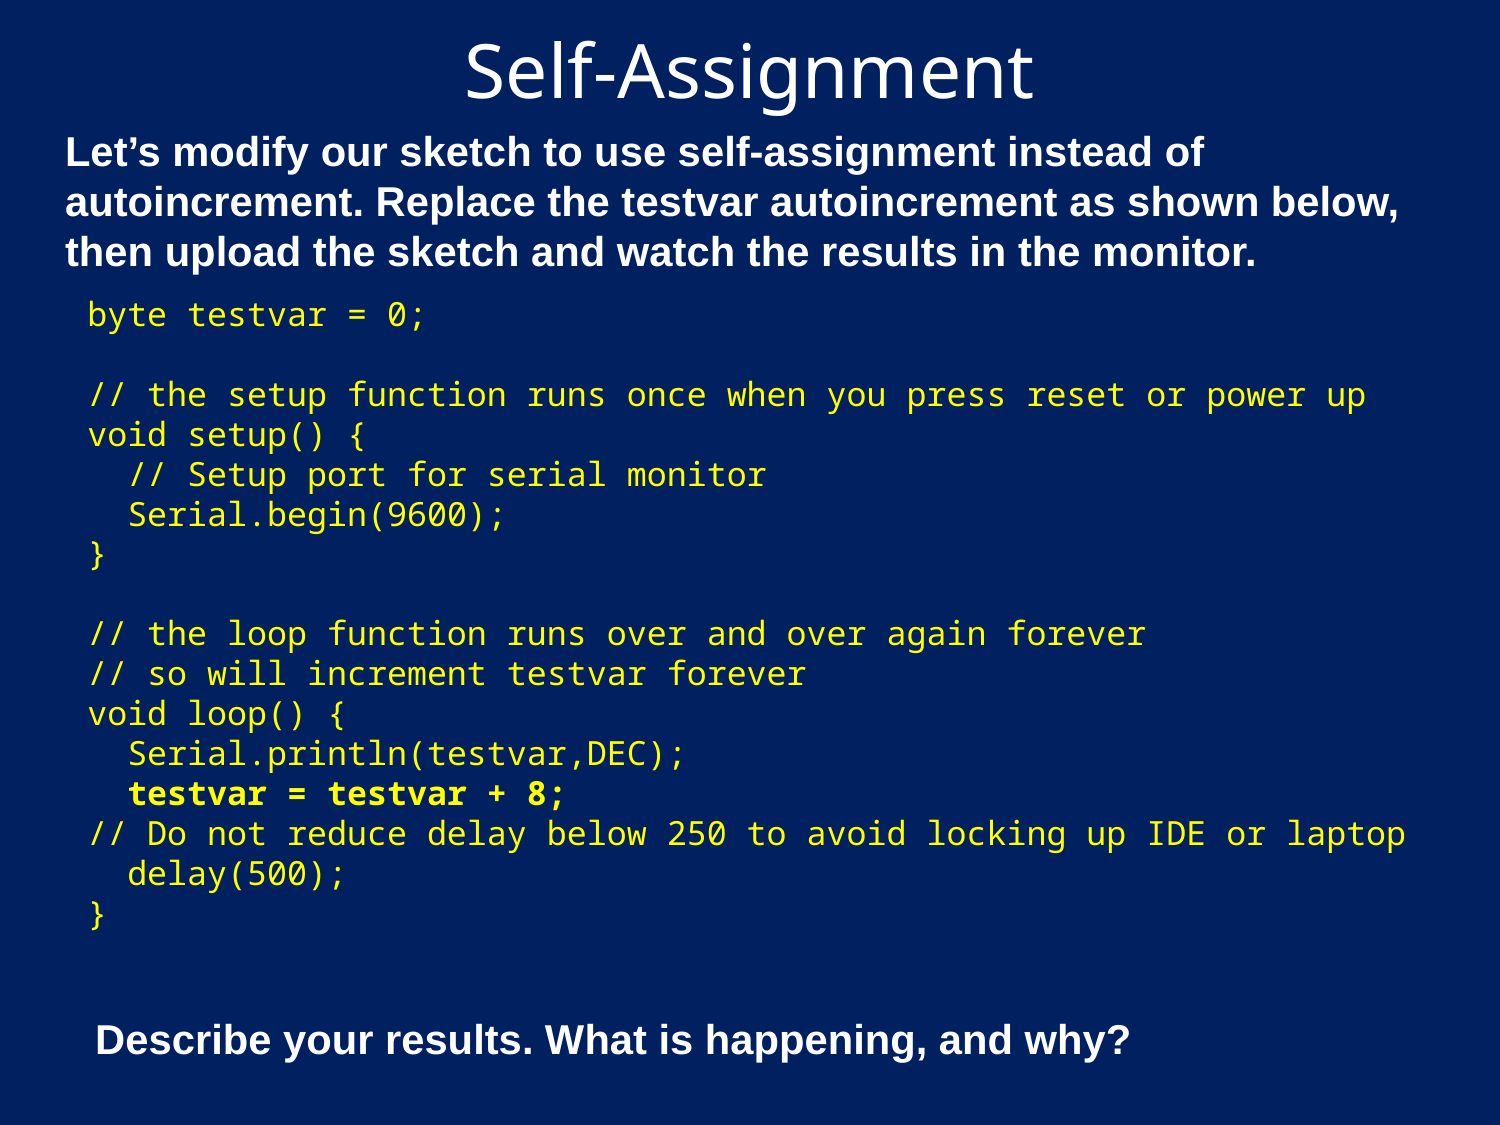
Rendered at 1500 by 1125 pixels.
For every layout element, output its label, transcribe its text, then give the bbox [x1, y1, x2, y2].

title Self-Assignment [75, 12, 1425, 125]
text_box byte testvar = 0; // the setup function runs once when you press reset or power up void setup() { // Setup port for serial monitor Serial.begin(9600); } // the loop function runs over and over again forever // so will increment testvar forever void loop() { Serial.println(testvar,DEC); testvar = testvar + 8; // Do not reduce delay below 250 to avoid locking up IDE or laptop delay(500); } [72, 285, 1473, 940]
text_box Let’s modify our sketch to use self-assignment instead of autoincrement. Replace the testvar autoincrement as shown below, then upload the sketch and watch the results in the monitor. [50, 137, 1450, 263]
text_box Describe your results. What is happening, and why? [80, 975, 1431, 1100]
